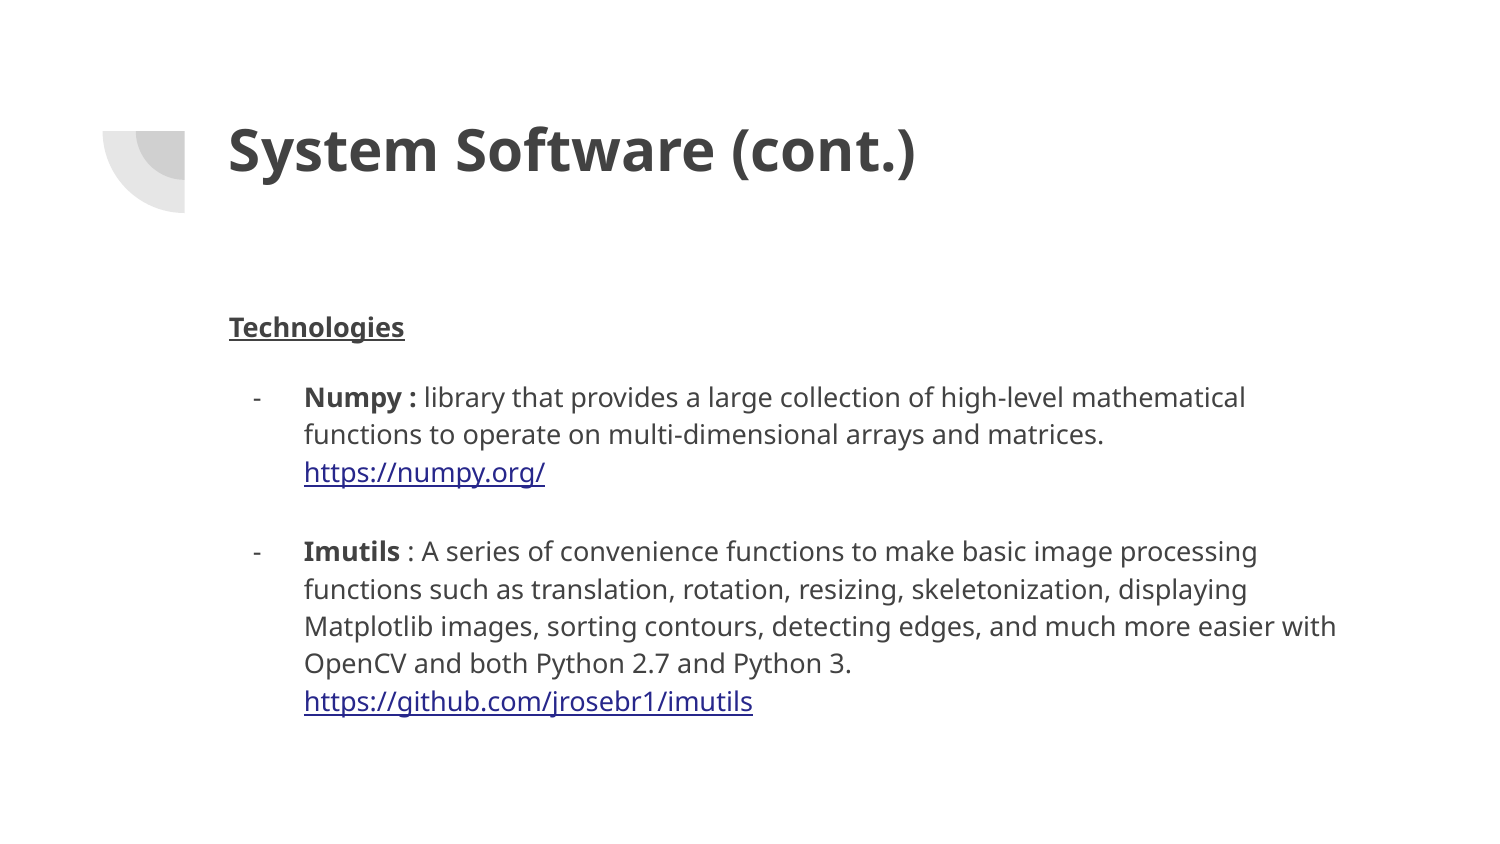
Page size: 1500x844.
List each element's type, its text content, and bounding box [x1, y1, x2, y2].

list Technologies Numpy : library that provides a large collection of high-level mathematical functions to operate on multi-dimensional arrays and matrices. https://numpy.org/ Imutils : A series of convenience functions to make basic image processing functions such as translation, rotation, resizing, skeletonization, displaying Matplotlib images, sorting contours, detecting edges, and much more easier with OpenCV and both Python 2.7 and Python 3. https://github.com/jrosebr1/imutils [213, 290, 1368, 718]
title System Software (cont.) [213, 98, 1368, 263]
